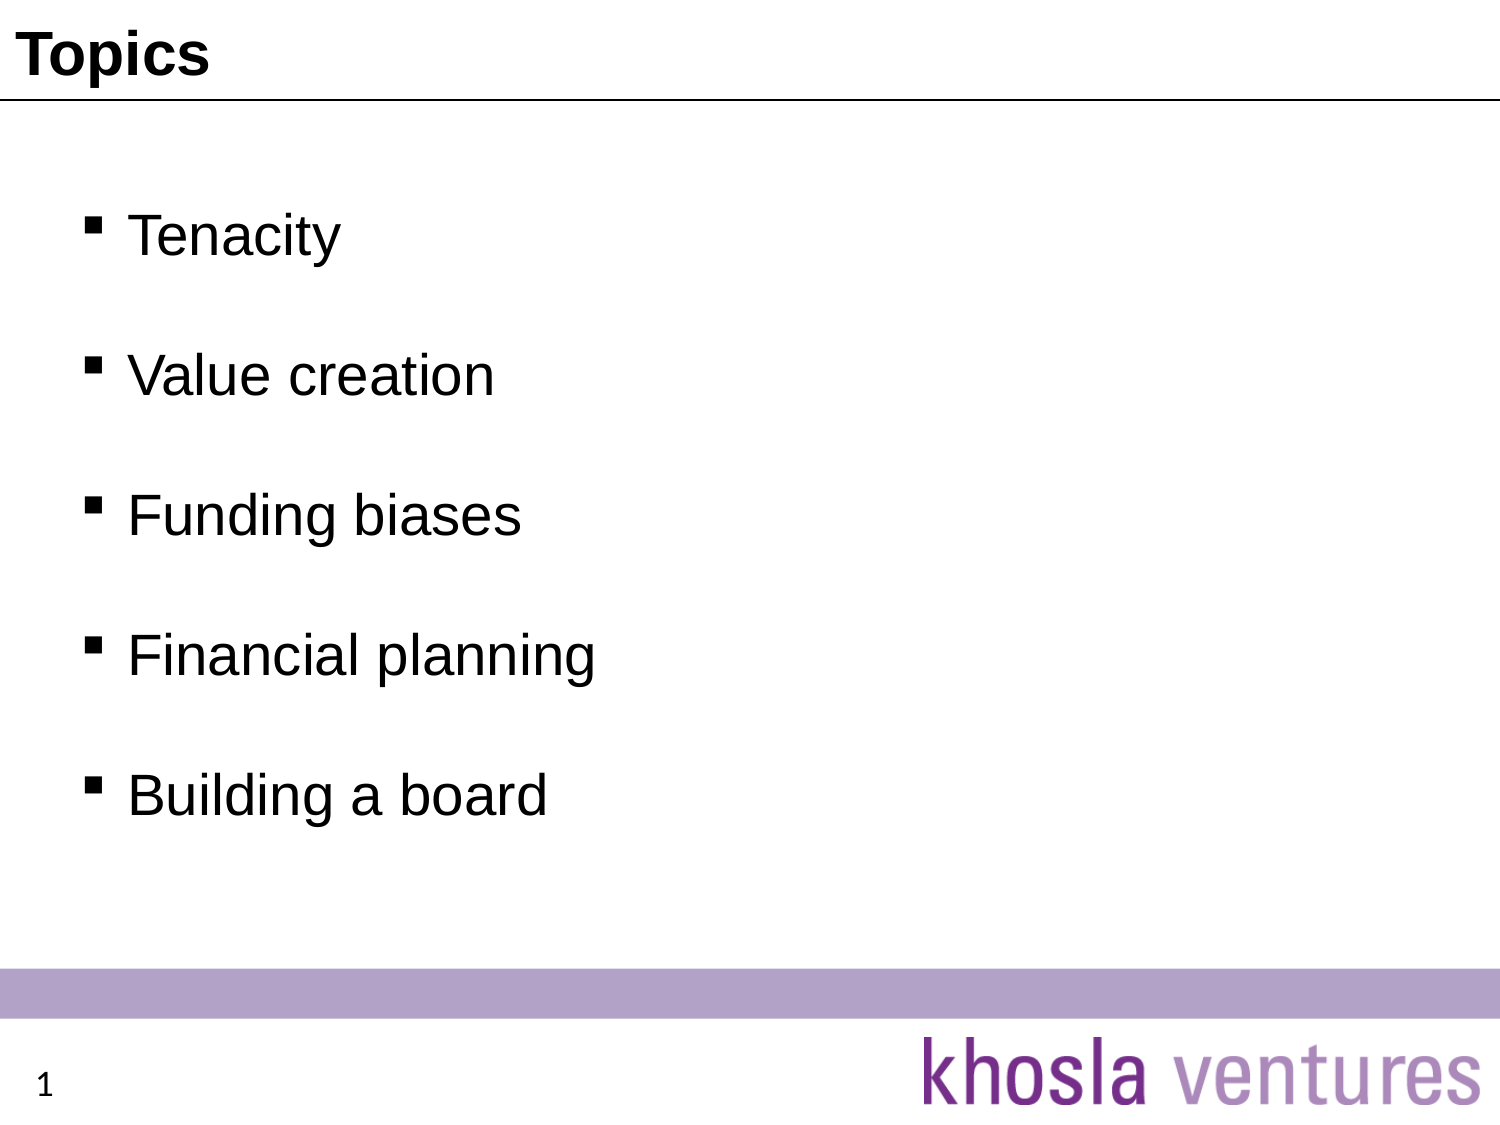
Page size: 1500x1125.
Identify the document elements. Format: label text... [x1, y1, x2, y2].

text_box 1 [20, 1051, 69, 1112]
title Topics [0, 0, 1500, 99]
text_box [0, 967, 1500, 1021]
picture [924, 1037, 1480, 1105]
text_box Tenacity Value creation Funding biases Financial planning Building a board [65, 120, 614, 835]
